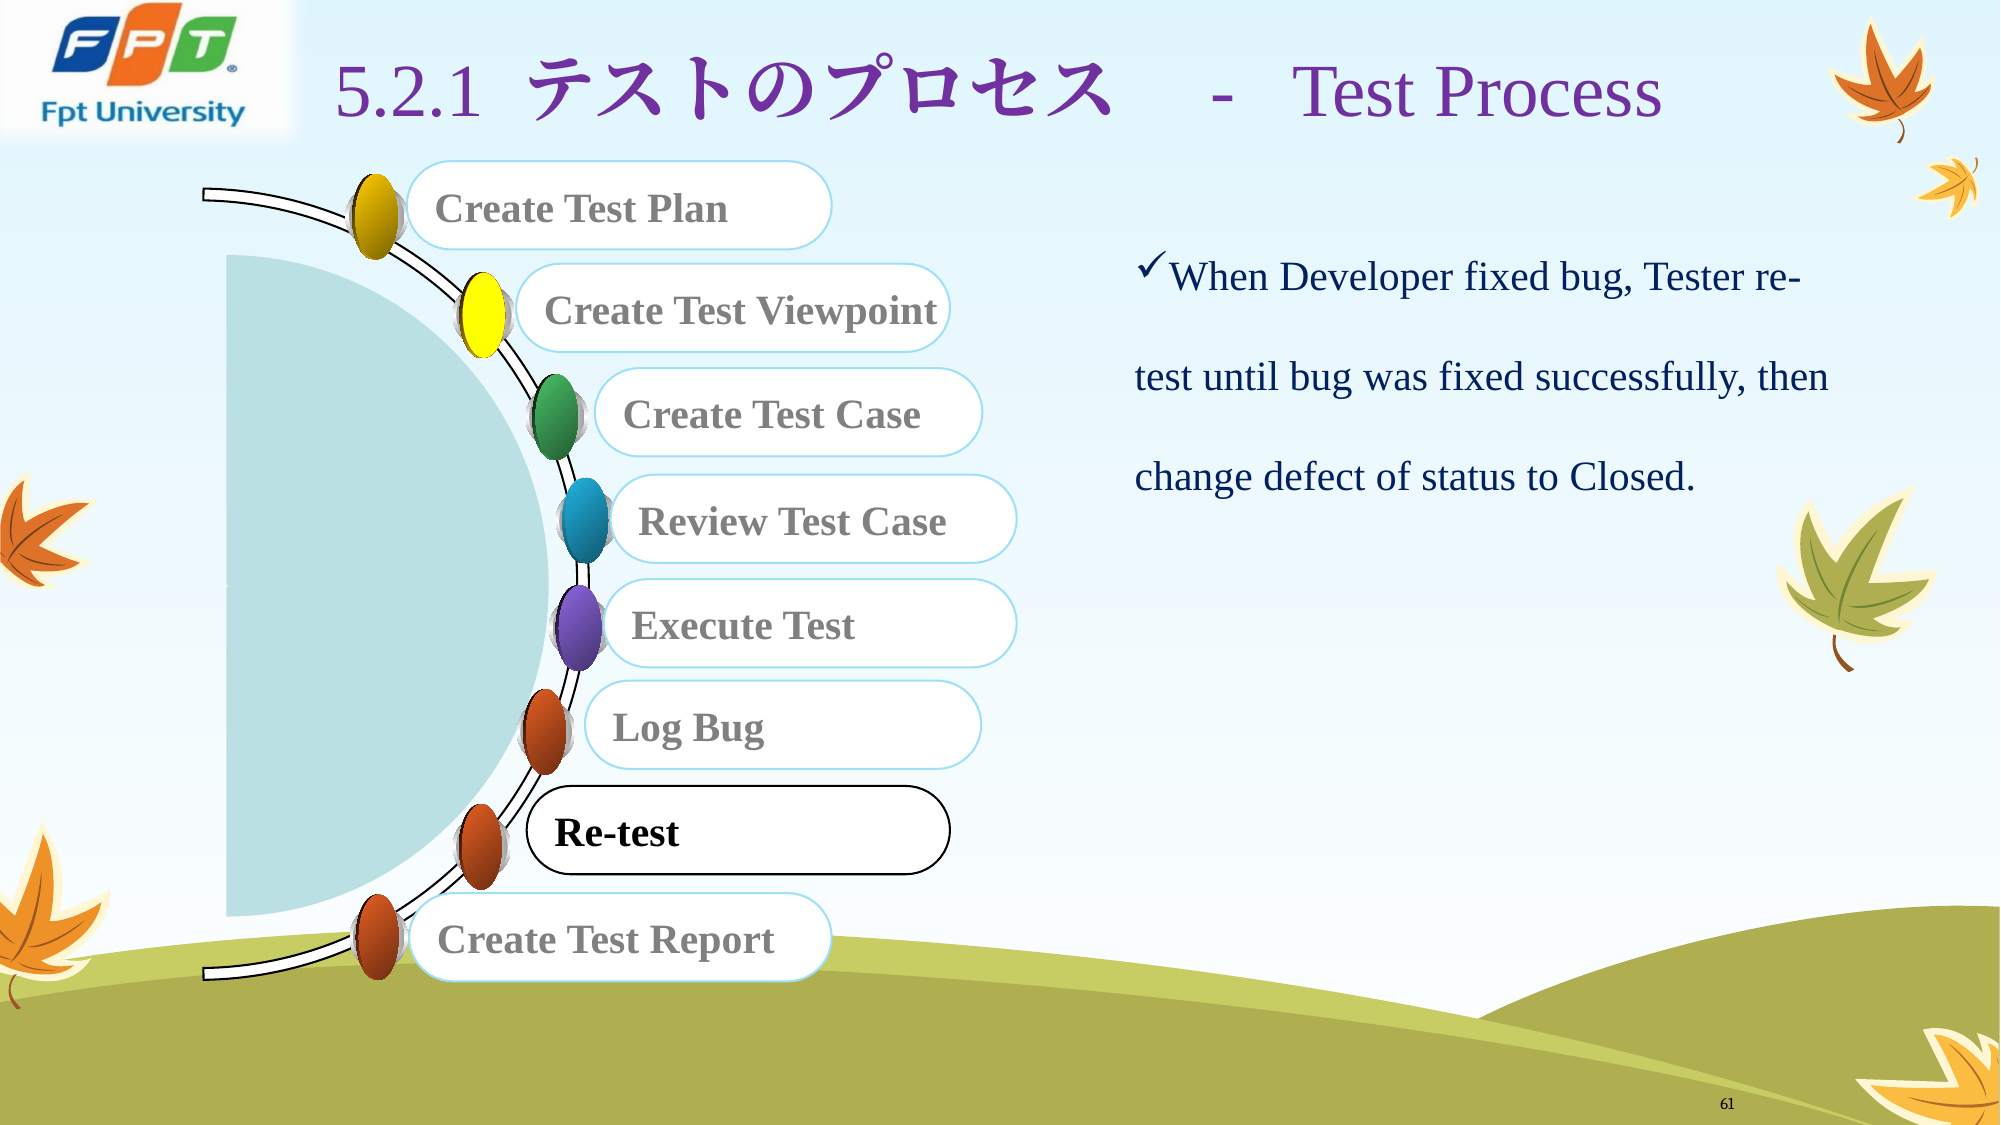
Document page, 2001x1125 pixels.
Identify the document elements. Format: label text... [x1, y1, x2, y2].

text_box Create Test Plan [408, 160, 833, 251]
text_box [548, 585, 612, 671]
text_box Create Test Case [593, 367, 984, 458]
text_box Log Bug [583, 679, 983, 770]
text_box [503, 352, 531, 392]
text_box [452, 804, 512, 890]
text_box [345, 174, 408, 260]
text_box [575, 564, 590, 585]
text_box [561, 671, 581, 690]
text_box [408, 867, 452, 920]
text_box Review Test Case [619, 473, 1018, 564]
text_box Re-test [525, 784, 951, 876]
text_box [452, 272, 516, 358]
text_box [1023, 161, 1787, 980]
text_box [202, 935, 349, 981]
text_box [555, 460, 576, 477]
text_box [399, 249, 452, 301]
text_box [555, 477, 619, 564]
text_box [349, 894, 408, 980]
picture [0, 0, 312, 155]
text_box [516, 689, 576, 775]
text_box [507, 775, 542, 822]
text_box Create Test Report [408, 892, 833, 983]
title 5.2.1 テストのプロセス - Test Process [312, 12, 1749, 140]
slide_number 61 [1644, 1083, 1750, 1122]
text_box Execute Test [612, 578, 1018, 669]
text_box [202, 187, 345, 232]
text_box Create Test Viewpoint [516, 262, 952, 354]
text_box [525, 374, 588, 460]
text_box [226, 255, 549, 917]
text_box When Developer fixed bug, Tester re-test until bug was fixed successfully, then change defect of status to Closed. [1119, 191, 1863, 969]
